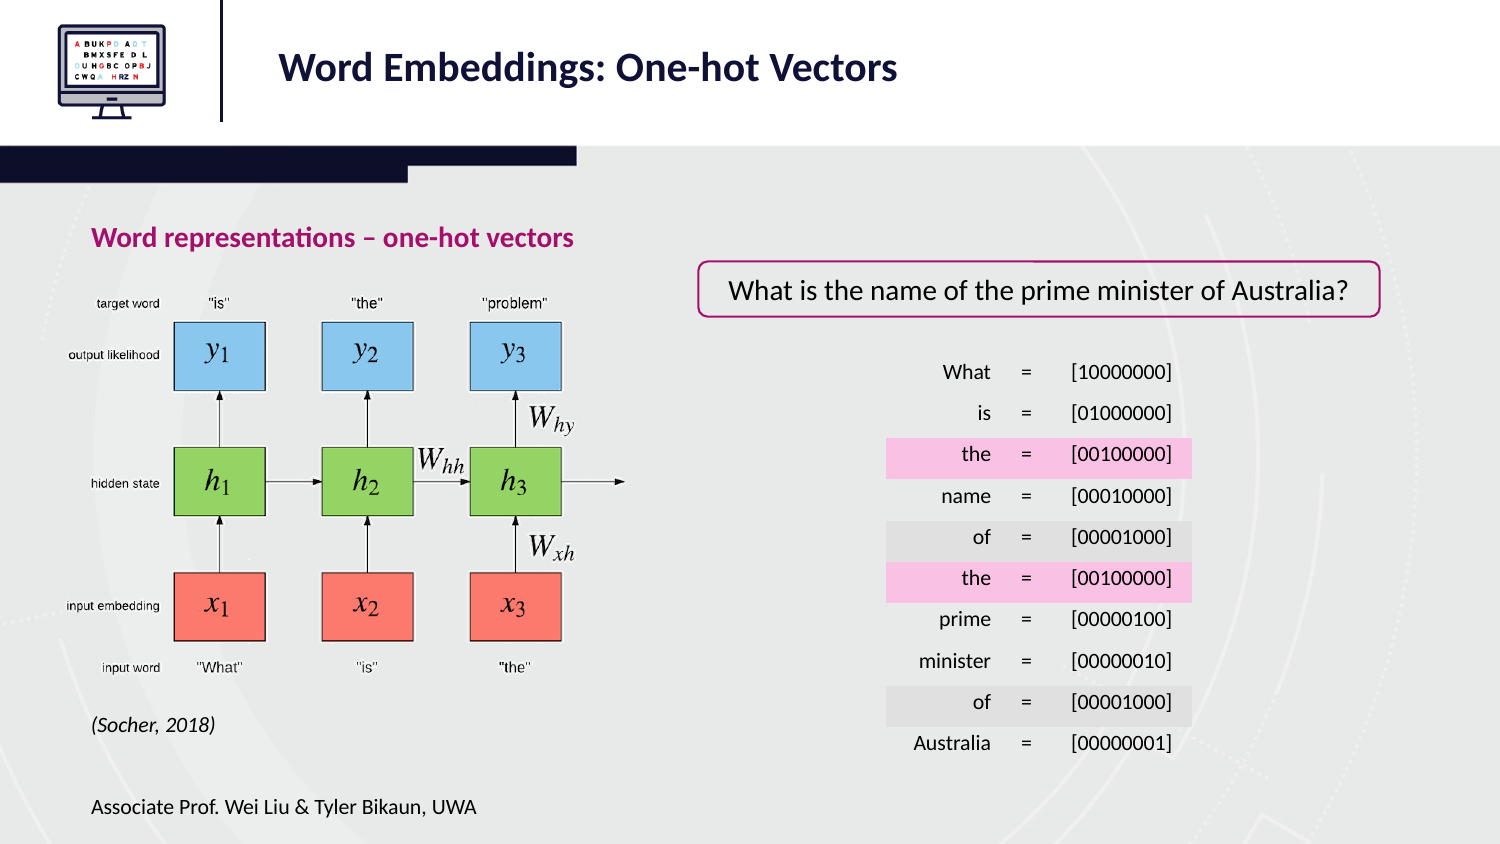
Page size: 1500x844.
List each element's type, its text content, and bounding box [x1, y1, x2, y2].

table_cell [00000001] [1056, 727, 1192, 768]
table_header = [1006, 355, 1056, 397]
table_cell the [886, 562, 1006, 603]
table_cell of [886, 686, 1006, 727]
table_cell name [886, 479, 1006, 521]
table_cell Australia [886, 727, 1006, 768]
table_cell [00000100] [1056, 603, 1192, 644]
table_cell minister [886, 644, 1006, 686]
table_cell of [886, 521, 1006, 562]
text_box (Socher, 2018) [76, 717, 242, 745]
table_cell = [1006, 644, 1056, 686]
table_cell = [1006, 603, 1056, 644]
table_cell = [1006, 397, 1056, 438]
table_cell the [886, 438, 1006, 479]
table_cell = [1006, 562, 1056, 603]
picture [0, 0, 1500, 844]
table_cell = [1006, 727, 1056, 768]
table_cell prime [886, 603, 1006, 644]
list Word representations – one-hot vectors [76, 211, 647, 265]
table_cell [00001000] [1056, 521, 1192, 562]
table_header [10000000] [1056, 355, 1192, 397]
table_cell = [1006, 521, 1056, 562]
table_cell [00010000] [1056, 479, 1192, 521]
table_cell [00000010] [1056, 644, 1192, 686]
text_box What is the name of the prime minister of Australia? [698, 261, 1380, 317]
table_cell [01000000] [1056, 397, 1192, 438]
list Associate Prof. Wei Liu & Tyler Bikaun, UWA [76, 784, 1217, 821]
table_cell = [1006, 479, 1056, 521]
table_cell = [1006, 686, 1056, 727]
table_cell = [1006, 438, 1056, 479]
table_cell [00100000] [1056, 562, 1192, 603]
table_cell is [886, 397, 1006, 438]
table_cell [00001000] [1056, 686, 1192, 727]
table_cell [00100000] [1056, 438, 1192, 479]
list Word Embeddings: One-hot Vectors [263, 32, 1404, 106]
table_header What [886, 355, 1006, 397]
